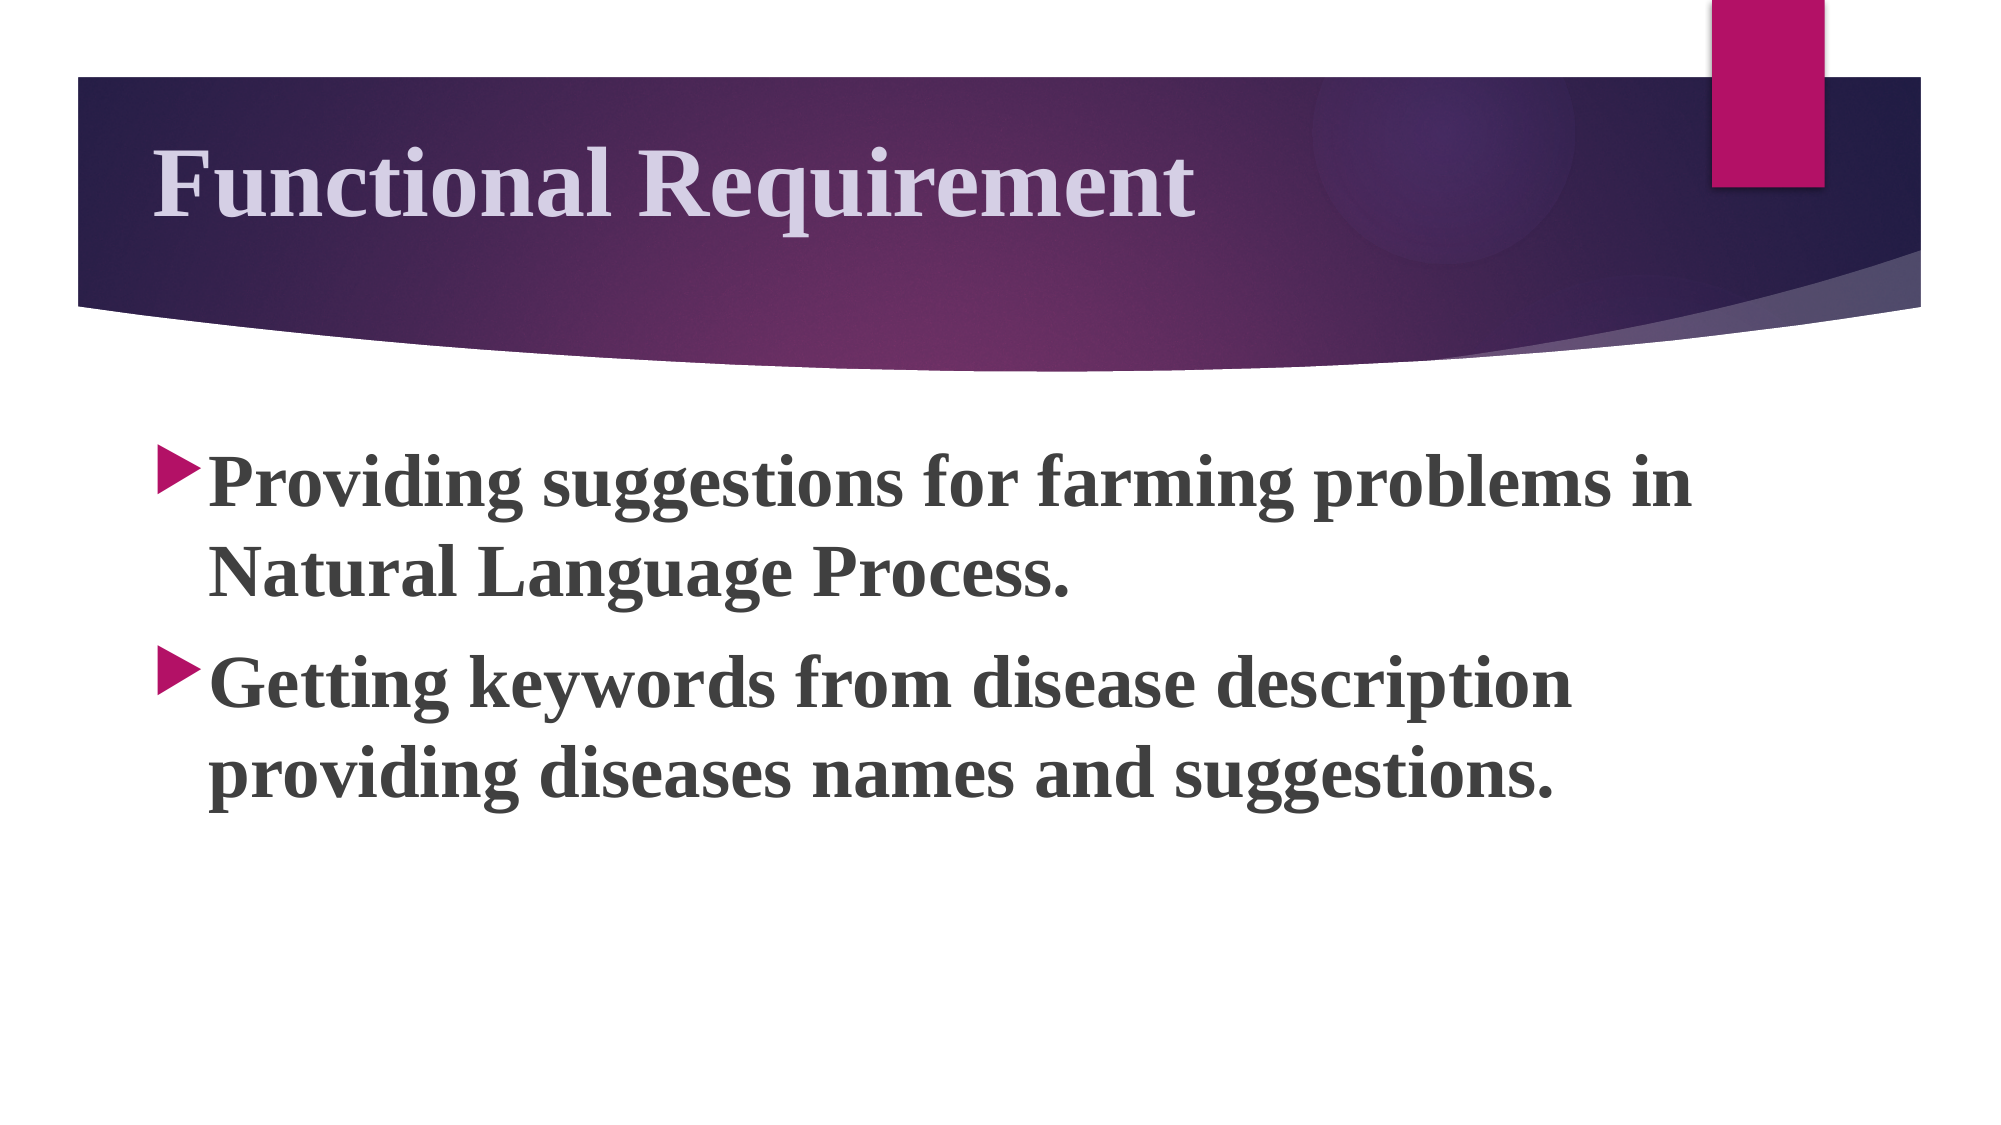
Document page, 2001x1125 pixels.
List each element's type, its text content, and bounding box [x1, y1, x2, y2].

title Functional Requirement [137, 65, 1863, 287]
list Providing suggestions for farming problems in Natural Language Process. Getting keywords from disease description providing diseases names and suggestions. [137, 424, 1863, 1014]
